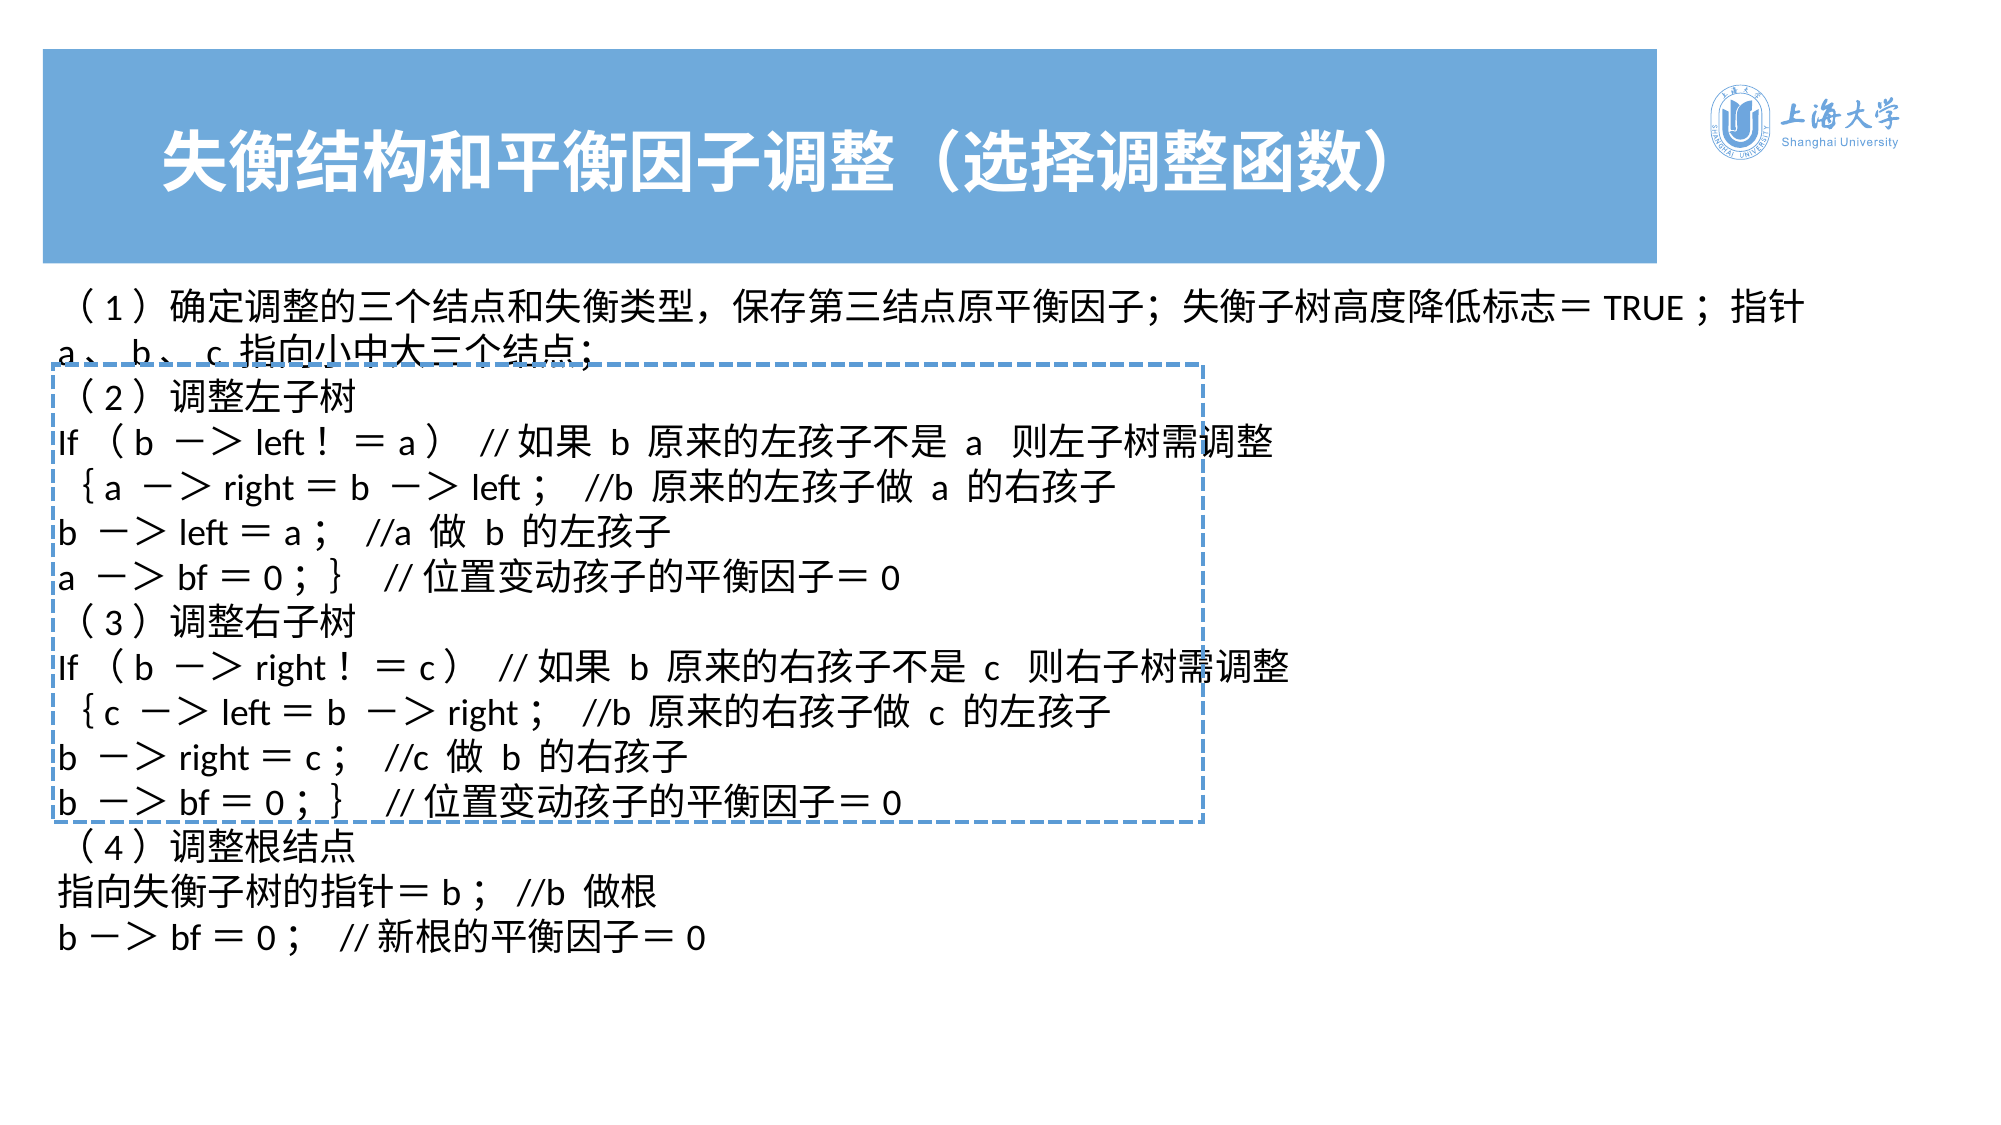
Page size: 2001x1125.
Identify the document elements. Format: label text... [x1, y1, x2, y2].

text_box [42, 48, 1658, 264]
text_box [1710, 84, 1900, 160]
text_box 失衡结构和平衡因子调整（选择调整函数） [147, 112, 1624, 208]
text_box [52, 363, 1204, 823]
text_box （1）确定调整的三个结点和失衡类型，保存第三结点原平衡因子；失衡子树高度降低标志＝TRUE；指针 a、b、c 指向小中大三个结点； （2）调整左子树 If（b －＞left！＝a） //如果 b 原来的左孩子不是 a则左子树需调整 ｛a －＞right＝b －＞left； //b 原来的左孩子做 a 的右孩子 b －＞left＝a； //a 做 b 的左孩子 a －＞bf＝0；｝ //位置变动孩子的平衡因子＝0 （3）调整右子树 If（b －＞right！＝c） //如果 b 原来的右孩子不是 c则右子树需调整 ｛c －＞left＝b －＞right； //b 原来的右孩子做 c 的左孩子 b －＞right＝c； //c 做 b 的右孩子 b －＞bf＝0；｝ //位置变动孩子的平衡因子＝0 （4）调整根结点 指向失衡子树的指针＝b；//b 做根 b－＞bf＝0； //新根的平衡因子＝0 [42, 275, 1968, 986]
